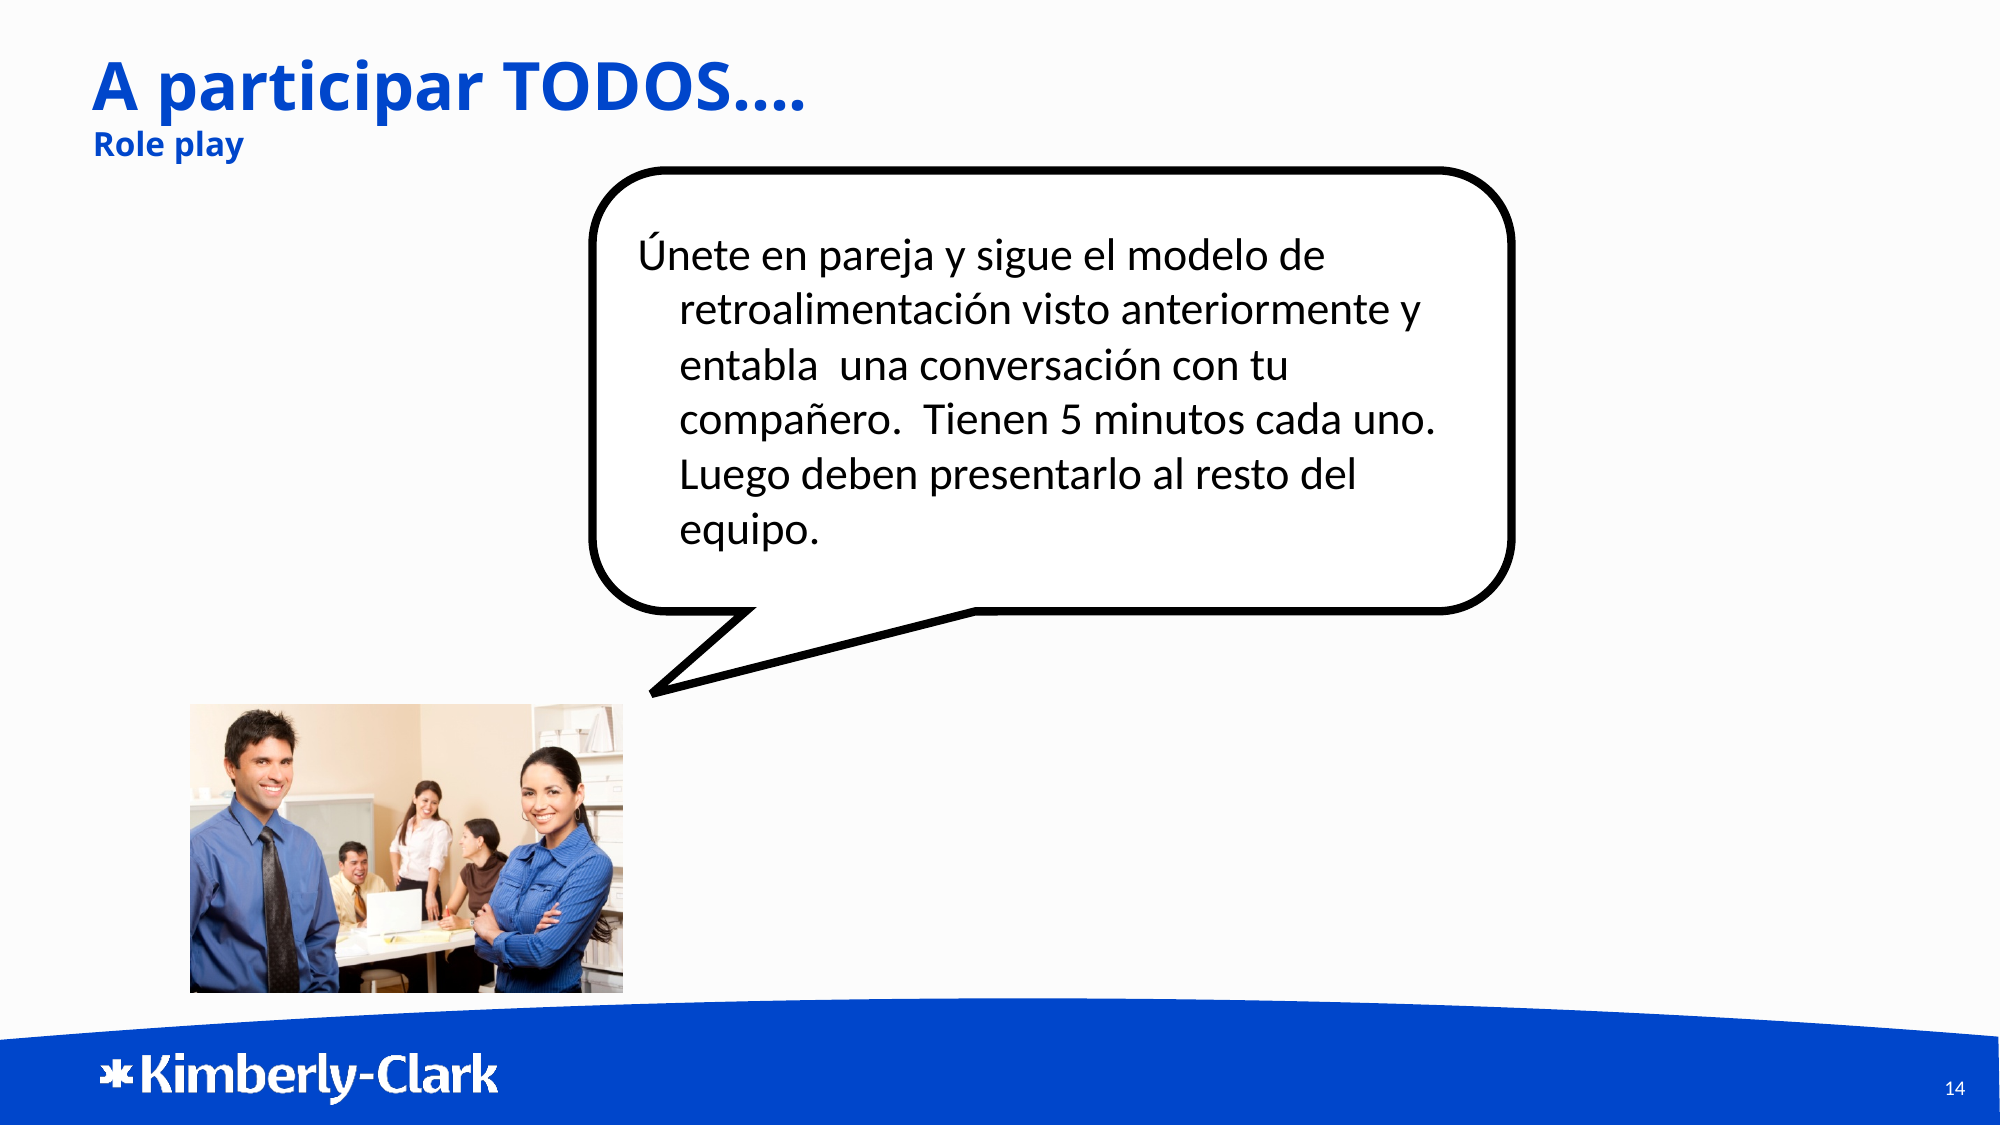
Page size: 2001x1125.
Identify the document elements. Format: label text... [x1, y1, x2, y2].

text_box [591, 169, 1509, 695]
title A participar TODOS…. Role play [77, 27, 1878, 180]
picture [100, 1053, 498, 1105]
text_box [1988, 1068, 2000, 1094]
text_box Únete en pareja y sigue el modelo de retroalimentación visto anteriormente y entabla una conversación con tu compañero. Tienen 5 minutos cada uno. Luego deben presentarlo al resto del equipo. [622, 216, 1530, 562]
picture [190, 704, 623, 993]
